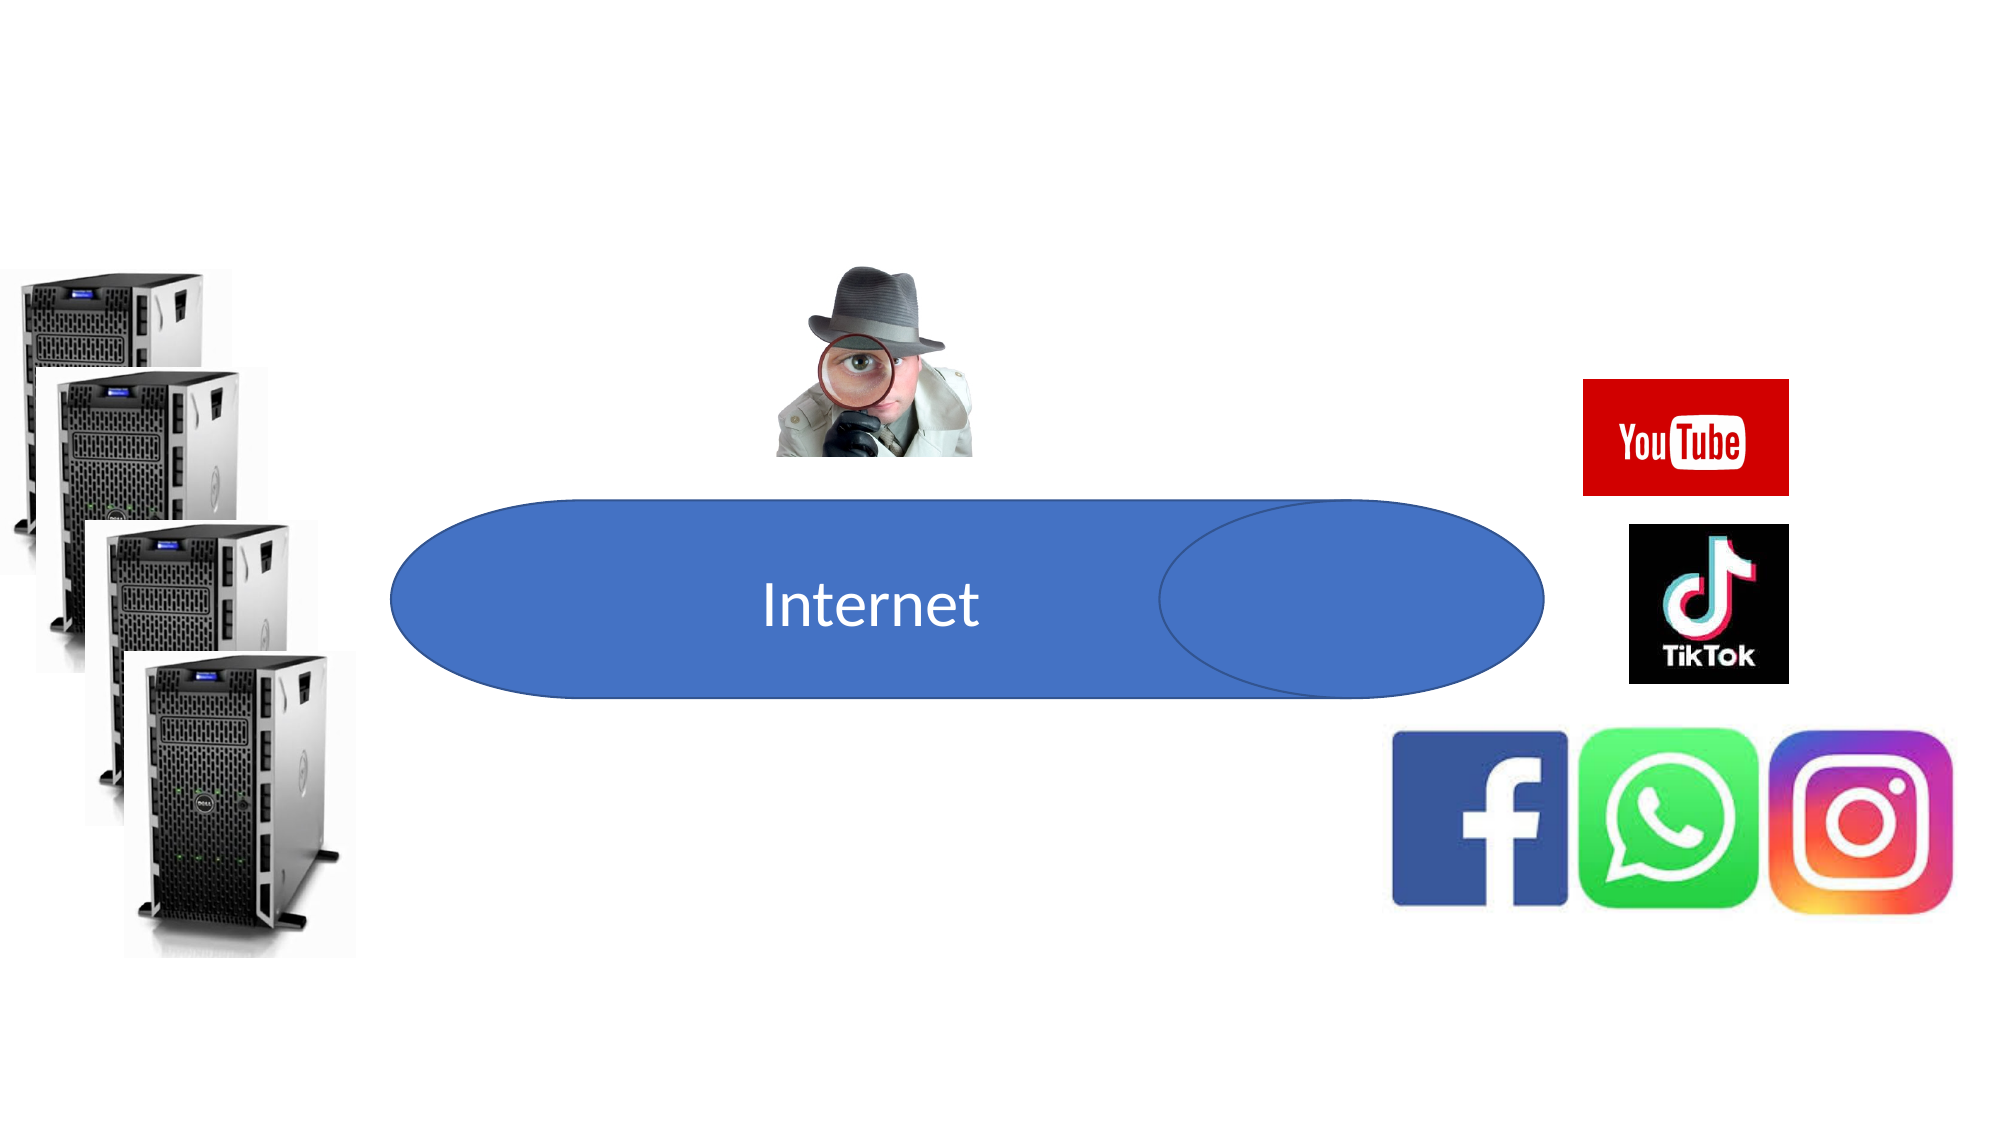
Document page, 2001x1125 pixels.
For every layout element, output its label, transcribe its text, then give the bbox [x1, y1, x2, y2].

picture [715, 249, 1024, 457]
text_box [0, 269, 356, 958]
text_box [1382, 379, 1964, 924]
text_box Internet [389, 499, 1382, 700]
